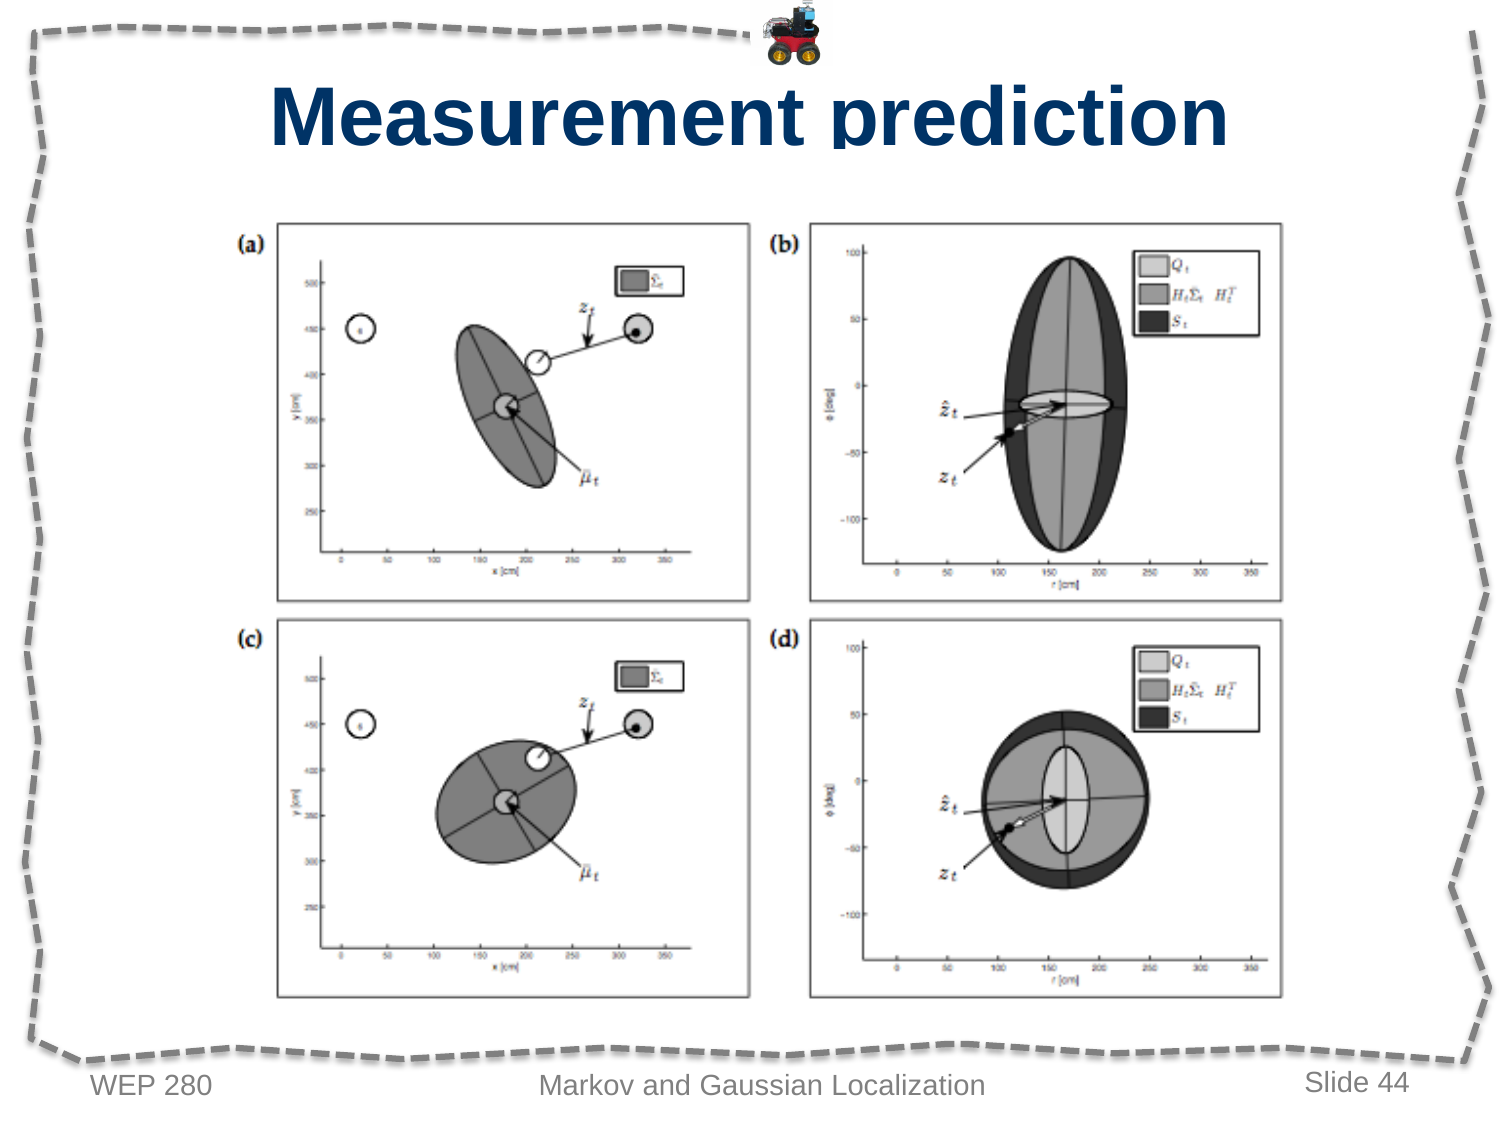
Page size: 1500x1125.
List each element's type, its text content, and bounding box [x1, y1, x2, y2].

picture [750, 0, 833, 50]
slide_number Slide 44 [1074, 1058, 1426, 1103]
footer Markov and Gaussian Localization [512, 1058, 1013, 1103]
picture [162, 149, 1366, 1034]
title Measurement prediction [75, 50, 1425, 175]
slide_number WEP 280 [75, 1058, 425, 1103]
